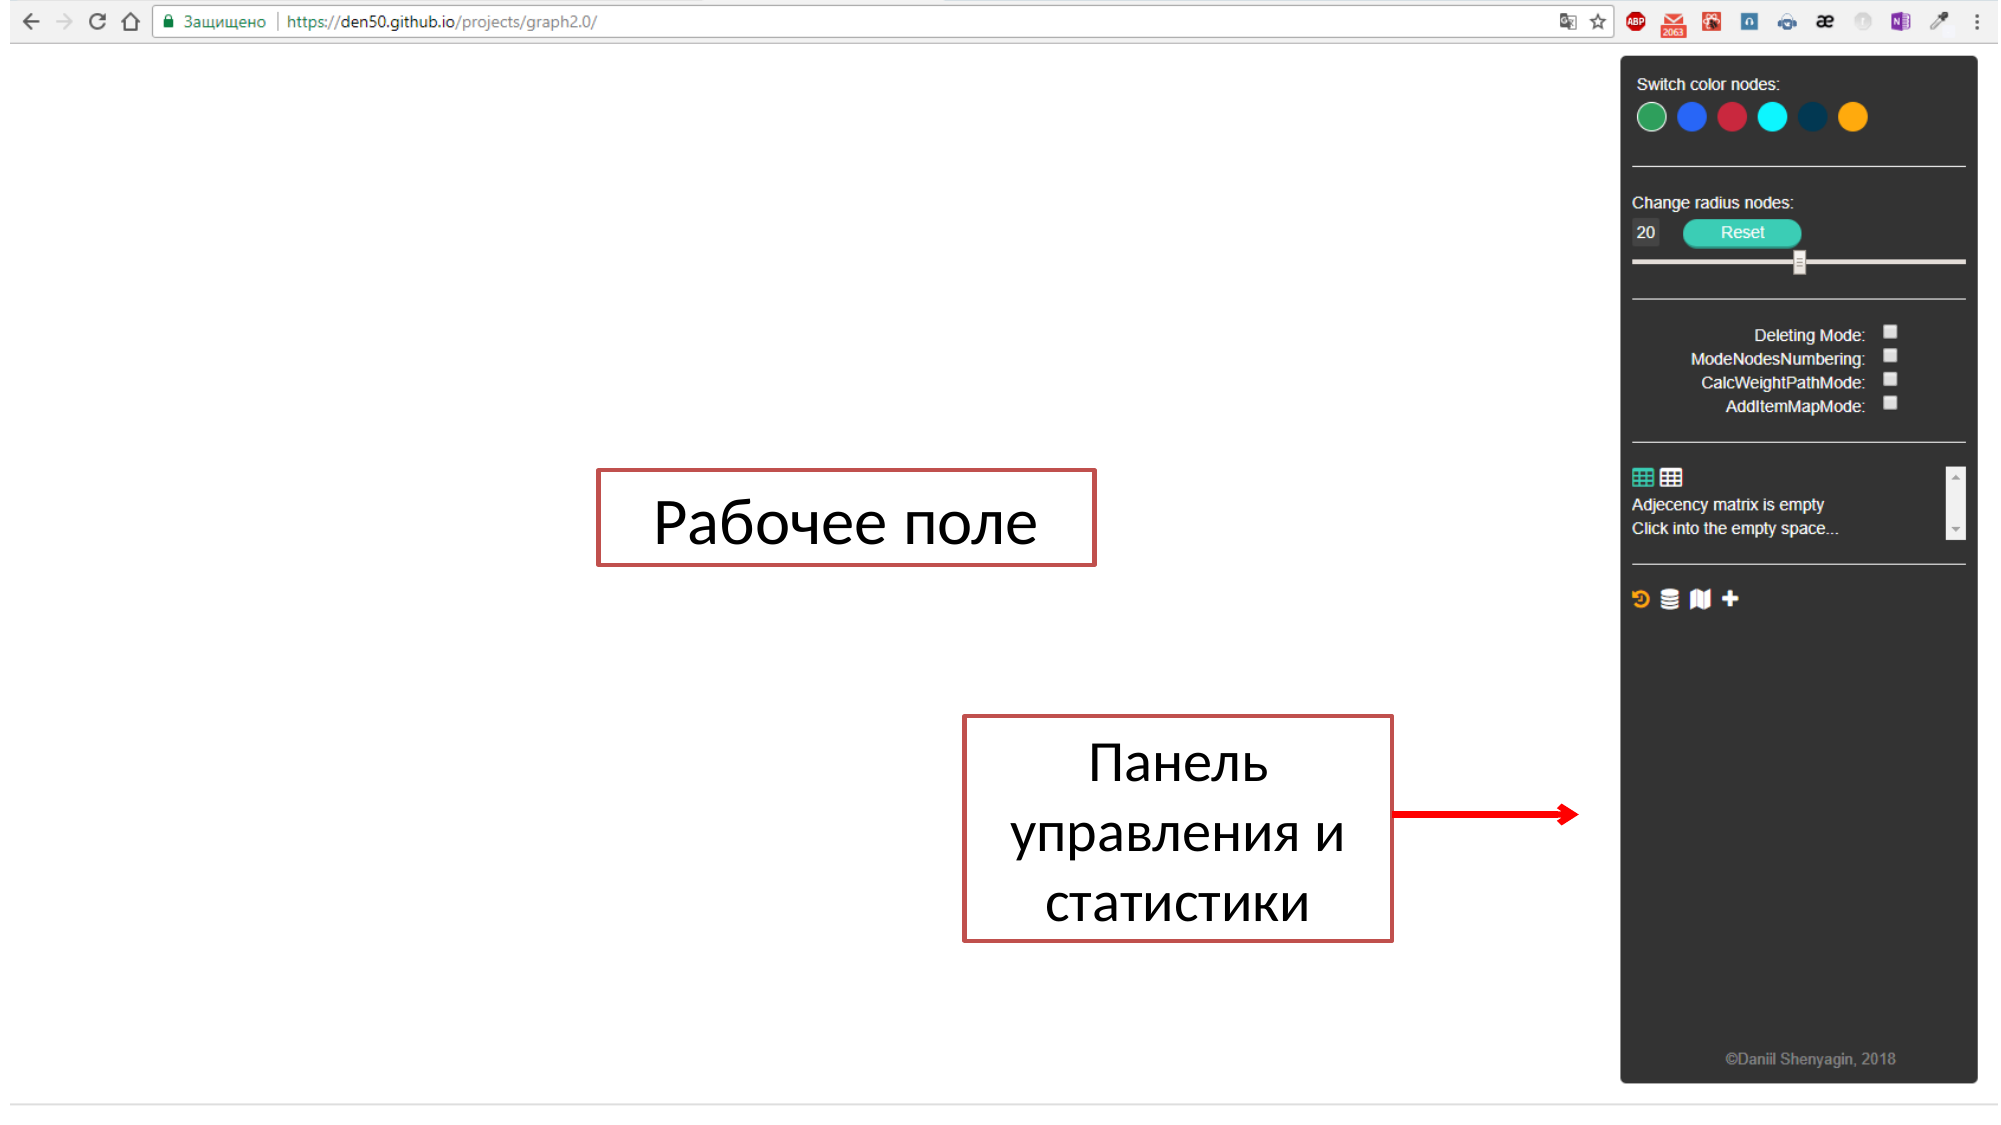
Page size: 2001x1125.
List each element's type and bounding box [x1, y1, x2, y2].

list [10, 0, 1999, 1107]
